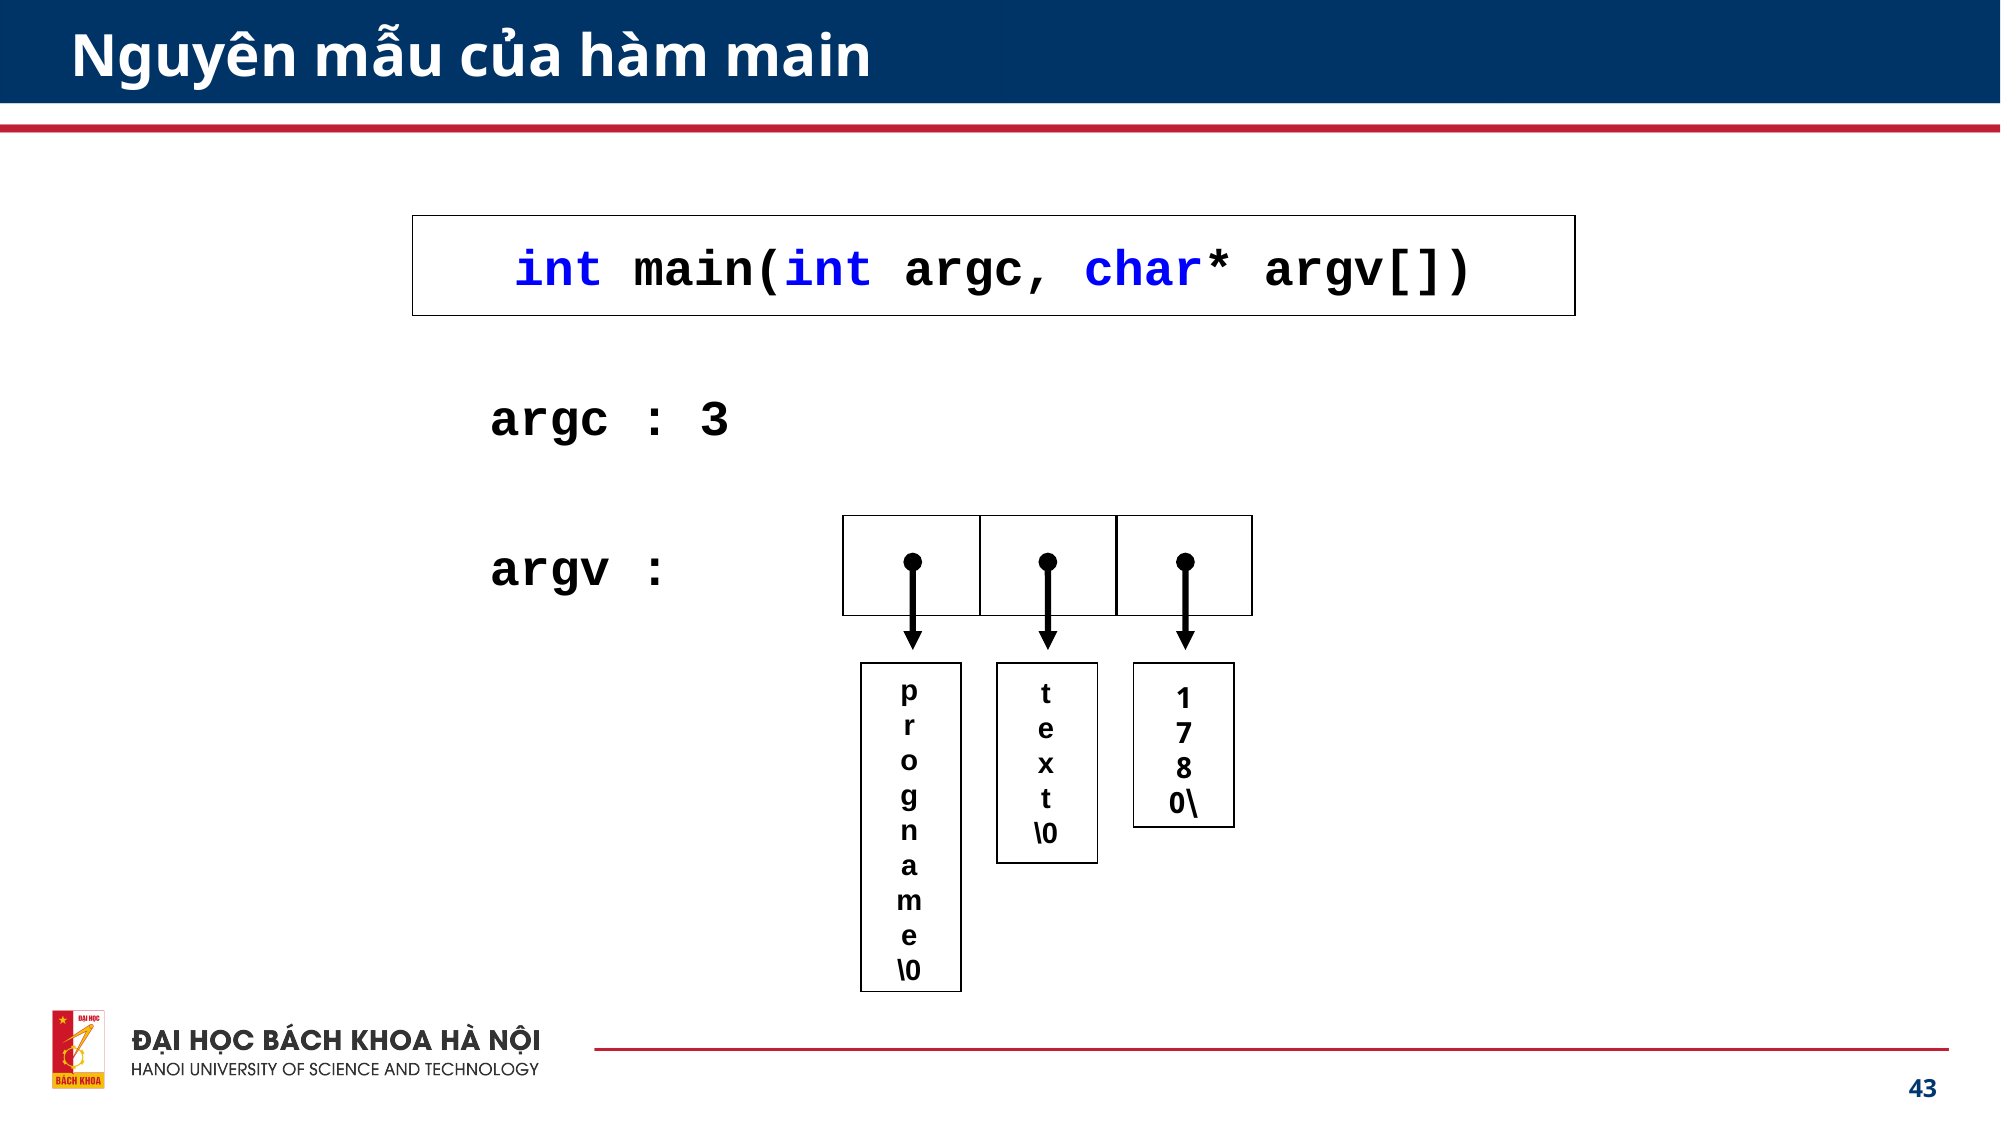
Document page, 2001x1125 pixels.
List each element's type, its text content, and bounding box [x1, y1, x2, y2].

text_box [1179, 616, 1192, 651]
title Nguyên mẫu của hàm main [55, 18, 1945, 90]
text_box argv : [474, 527, 685, 603]
text_box t e x t \0 [1009, 667, 1083, 857]
text_box argc : 3 [474, 377, 745, 453]
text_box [842, 515, 1253, 616]
text_box p r o g n a m e \0 [872, 663, 947, 994]
text_box 1 7 8 \0 [1147, 672, 1221, 827]
slide_number 43 [1502, 1065, 1953, 1125]
text_box [1041, 616, 1055, 651]
text_box [906, 616, 920, 651]
text_box [997, 662, 1098, 863]
picture [0, 0, 2001, 1125]
text_box [860, 662, 962, 992]
text_box [1133, 662, 1234, 828]
text_box int main(int argc, char* argv[]) [412, 215, 1575, 316]
